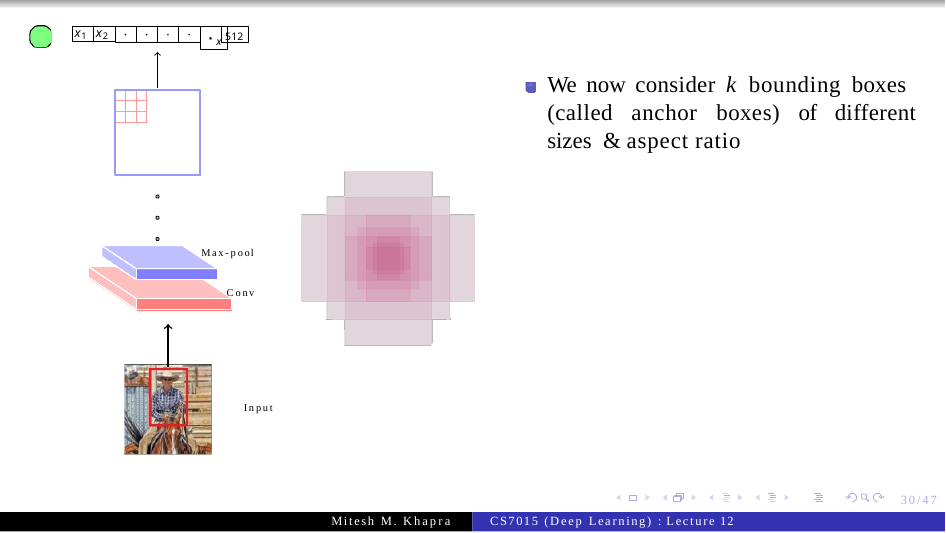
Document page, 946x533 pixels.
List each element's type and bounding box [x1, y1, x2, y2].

text_box [241, 398, 278, 414]
text_box [87, 243, 256, 312]
text_box [0, 511, 946, 532]
text_box [29, 25, 52, 48]
text_box [72, 26, 249, 50]
text_box [299, 165, 477, 350]
text_box [0, 0, 945, 8]
text_box [525, 82, 536, 93]
text_box [545, 68, 918, 154]
text_box [898, 493, 941, 508]
text_box [124, 323, 213, 455]
text_box [113, 51, 202, 177]
